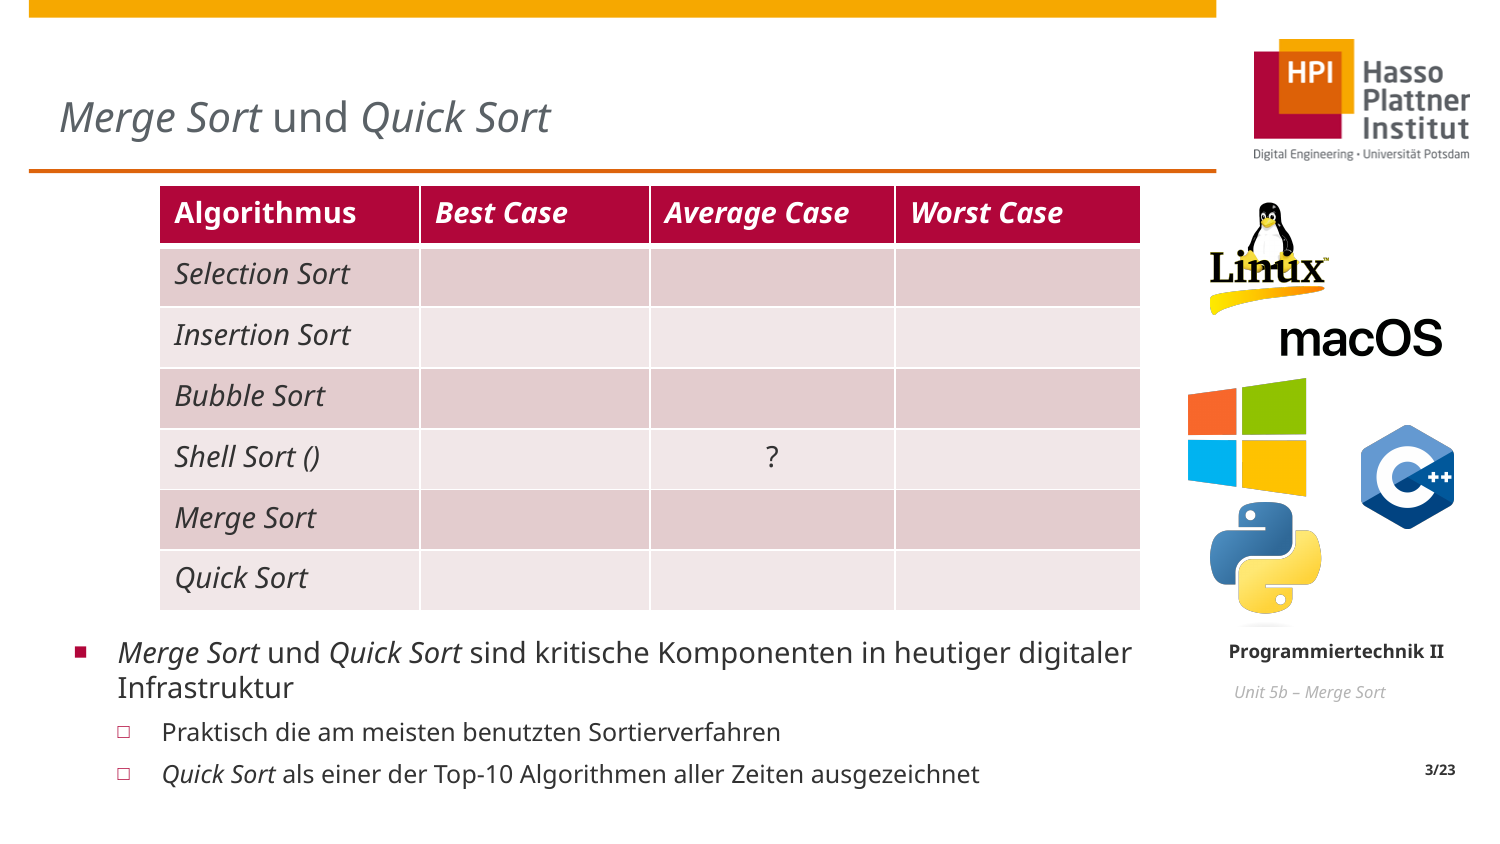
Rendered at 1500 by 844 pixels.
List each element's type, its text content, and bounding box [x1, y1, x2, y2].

picture [1187, 197, 1466, 497]
picture [1254, 39, 1470, 161]
picture [1361, 425, 1454, 530]
title Merge Sort und Quick Sort [58, 17, 1187, 170]
list Merge Sort und Quick Sort sind kritische Komponenten in heutiger digitaler Infrastruktur Praktisch die am meisten benutzten Sortierverfahren Quick Sort als einer der Top-10 Algorithmen aller Zeiten ausgezeichnet [58, 626, 1187, 788]
picture [1210, 501, 1325, 627]
